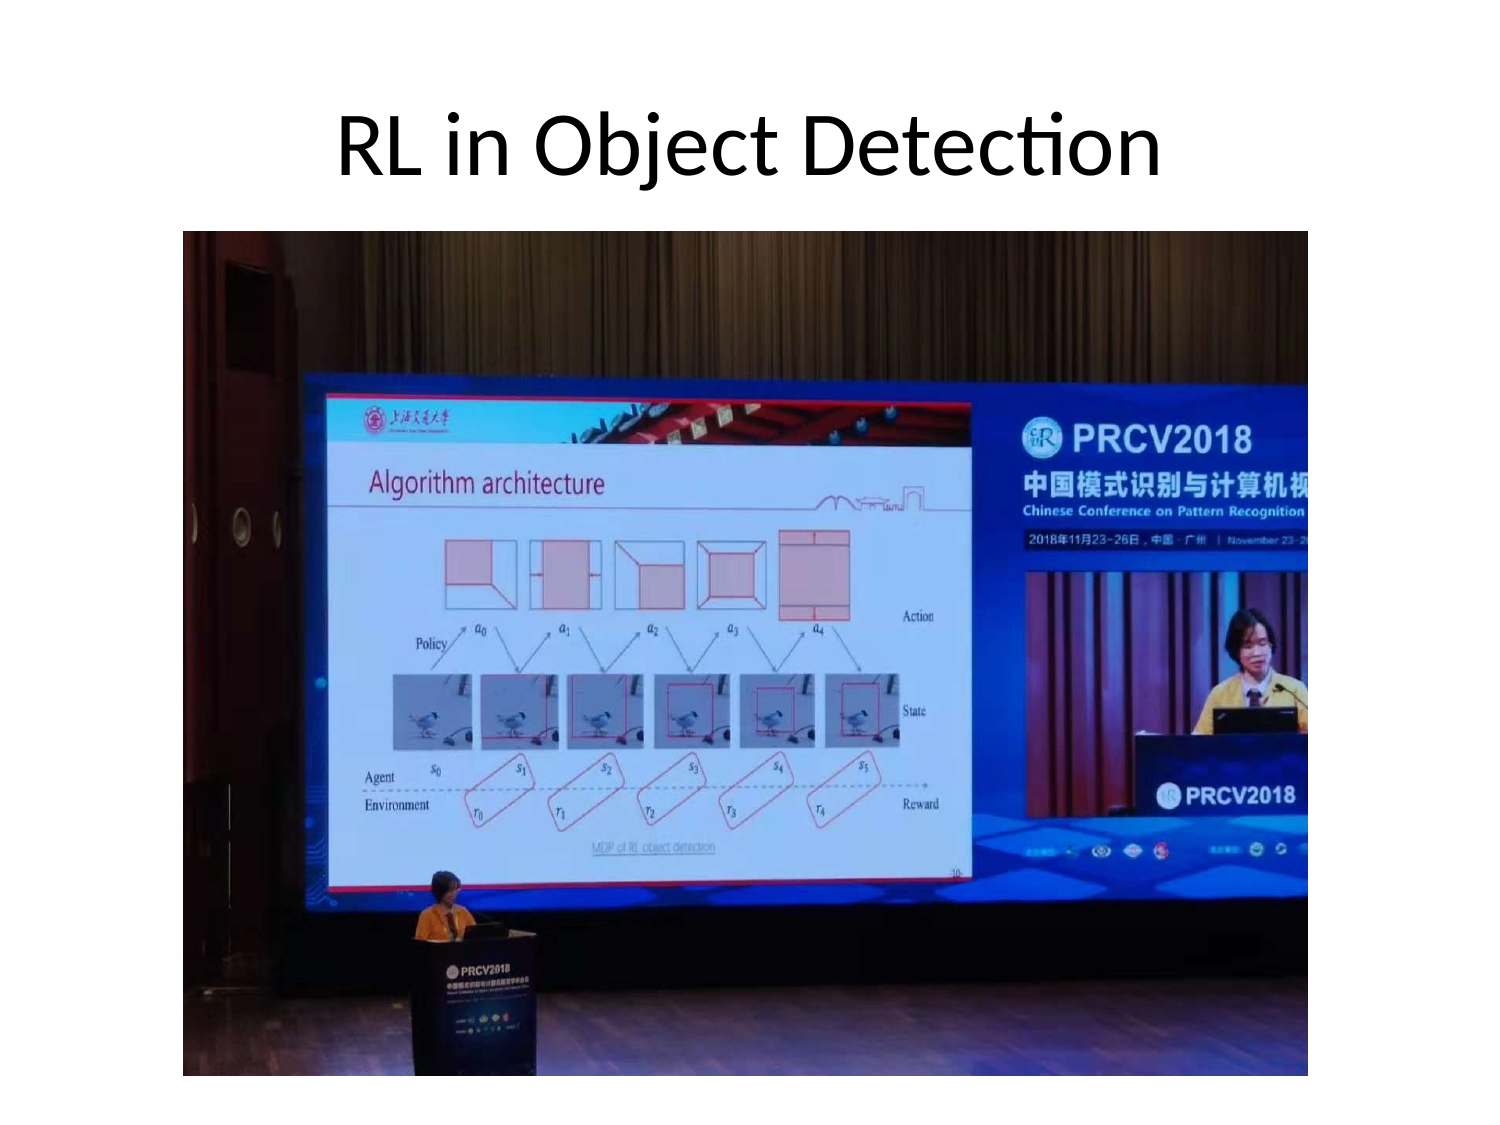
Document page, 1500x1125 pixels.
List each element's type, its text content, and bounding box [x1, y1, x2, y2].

title RL in Object Detection [75, 45, 1425, 233]
picture [182, 231, 1309, 1076]
